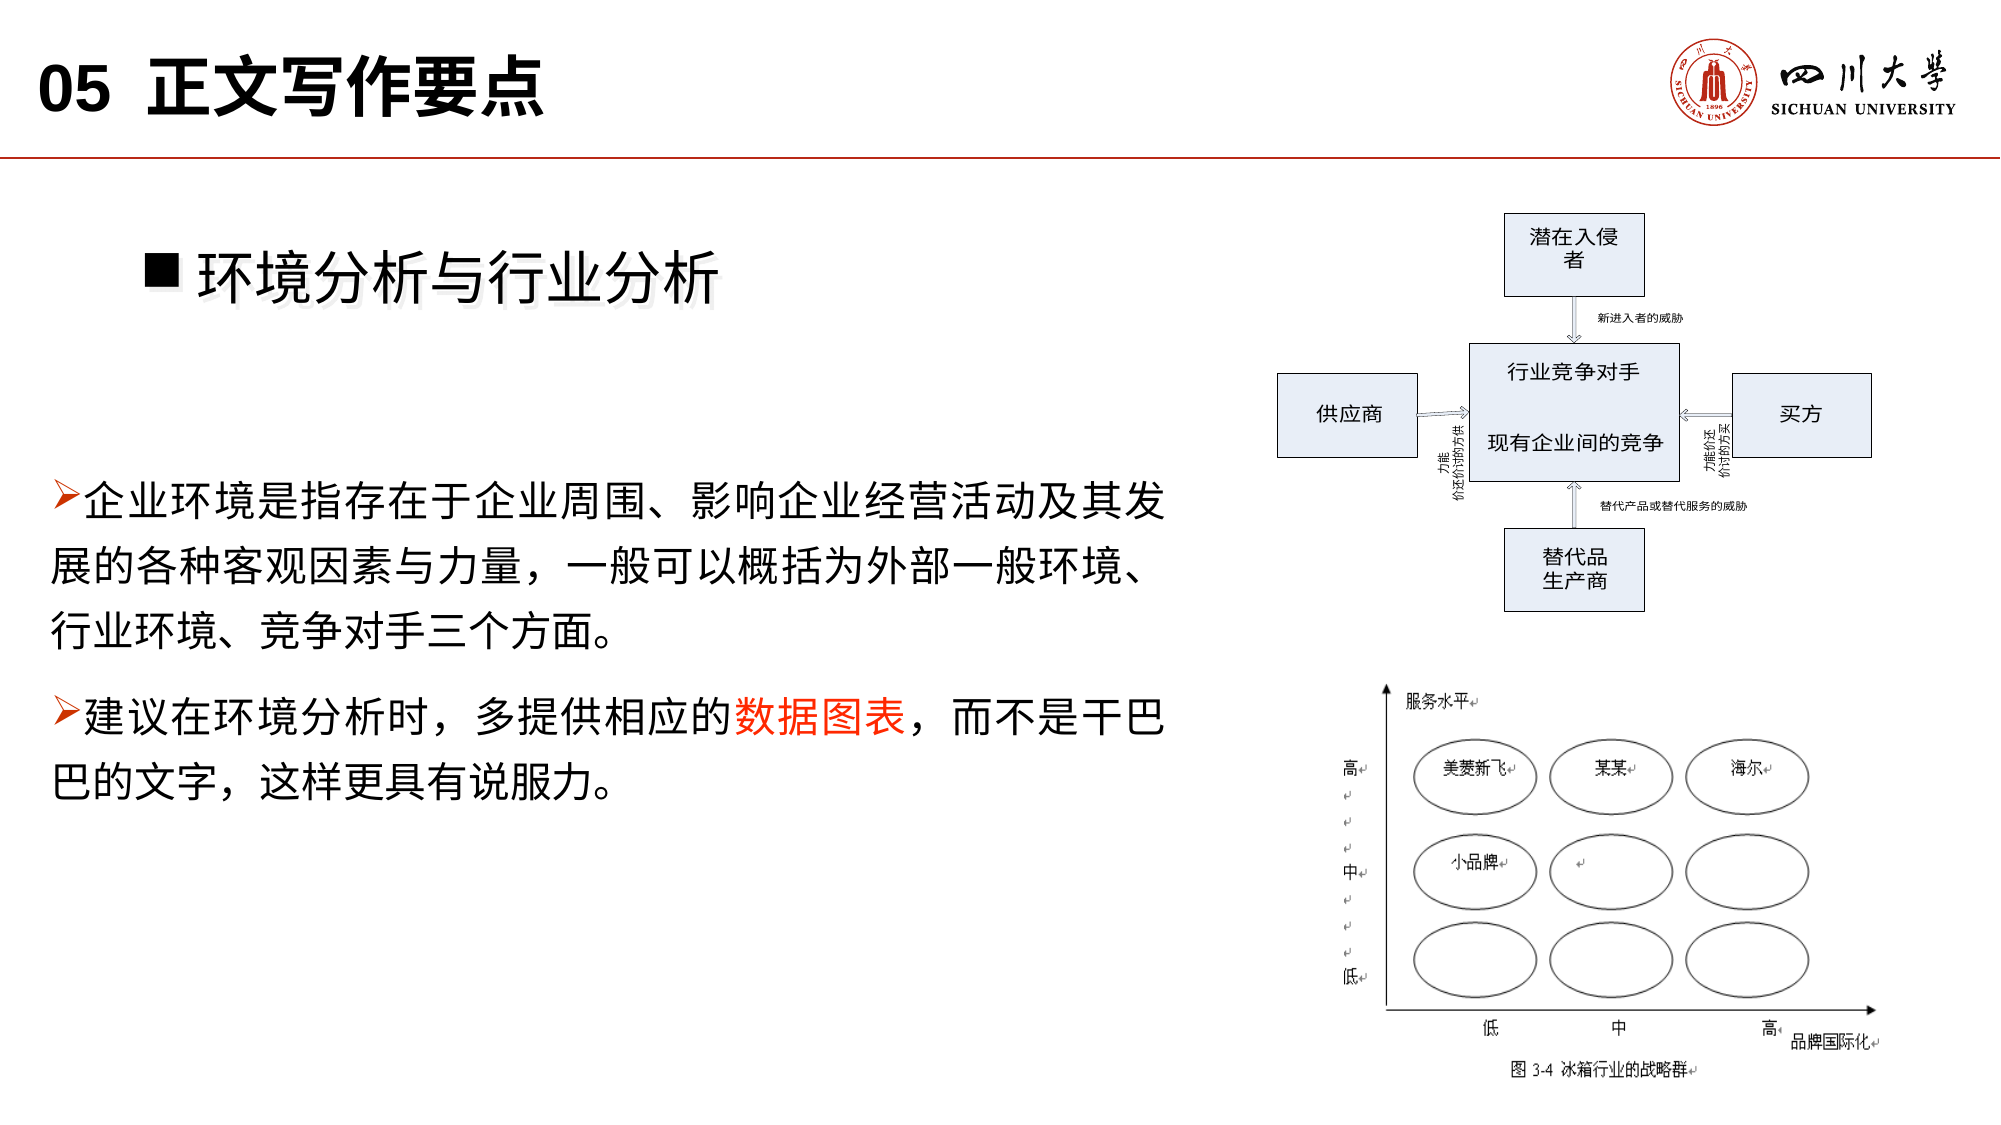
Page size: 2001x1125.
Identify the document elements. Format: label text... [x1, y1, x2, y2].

text_box 环境分析与行业分析 [125, 238, 1274, 324]
picture [1344, 683, 1879, 1085]
text_box 企业环境是指存在于企业周围、影响企业经营活动及其发展的各种客观因素与力量，一般可以概括为外部一般环境、行业环境、竞争对手三个方面。 建议在环境分析时，多提供相应的数据图表，而不是干巴巴的文字，这样更具有说服力。 [35, 452, 1182, 1006]
list 05 正文写作要点 [37, 46, 1022, 133]
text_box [1274, 211, 1874, 613]
